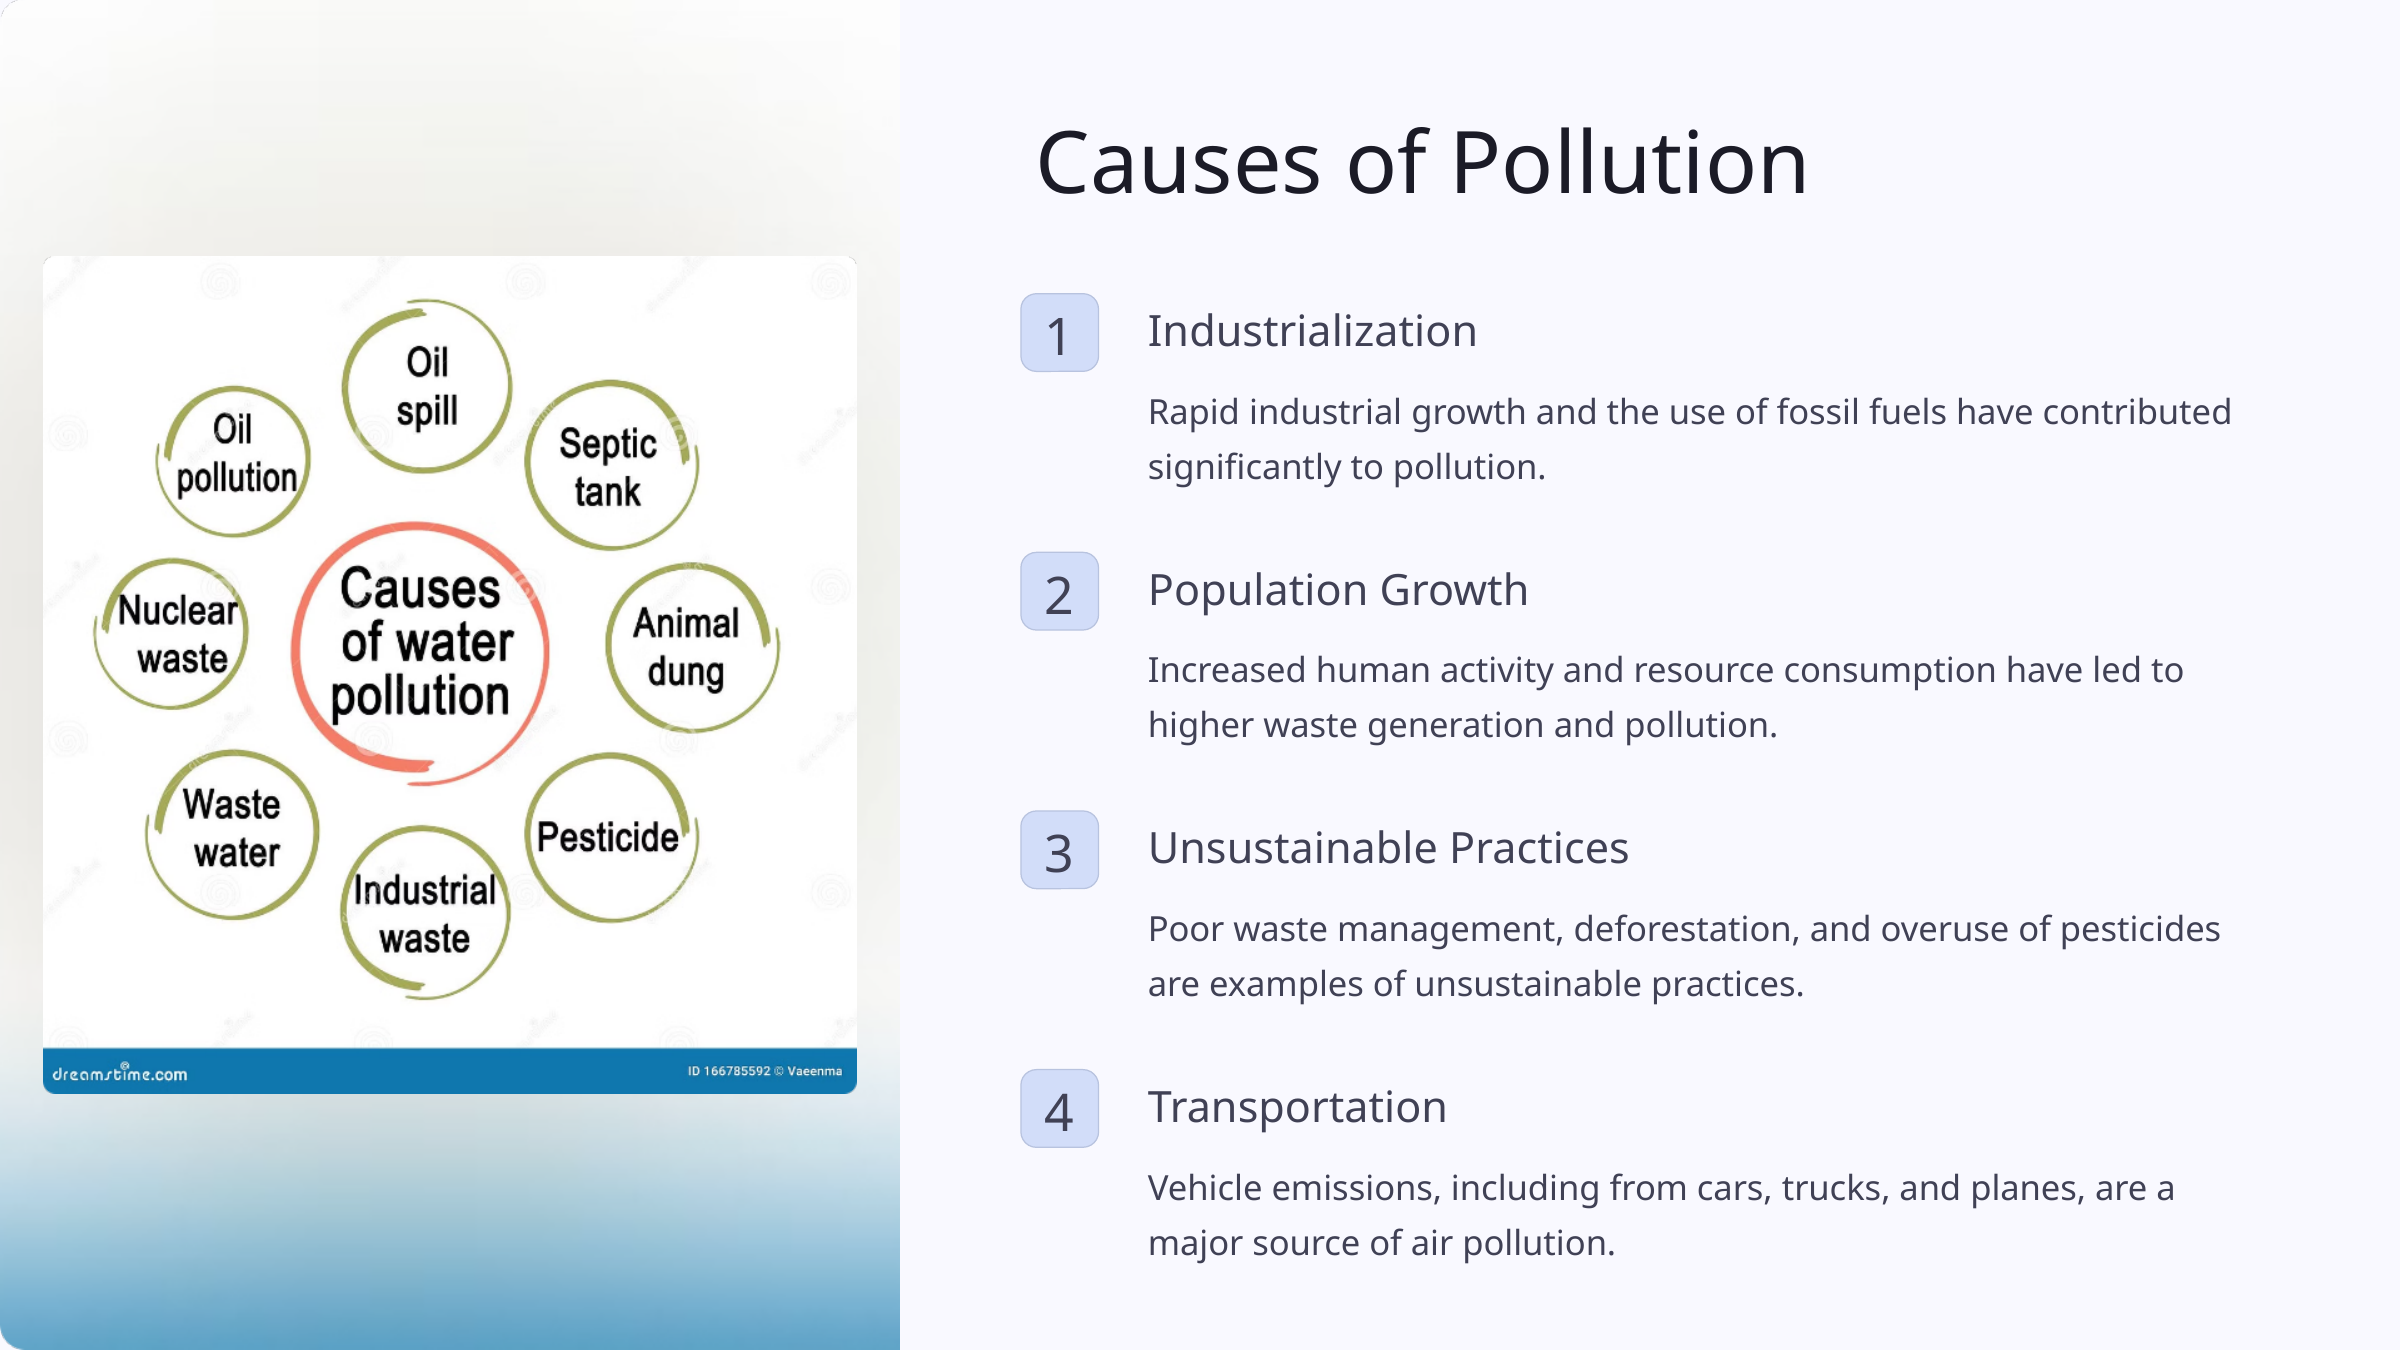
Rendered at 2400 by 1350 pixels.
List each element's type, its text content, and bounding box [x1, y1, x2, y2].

text_box 4 [1044, 1082, 1076, 1135]
text_box Industrialization [1133, 293, 1566, 348]
text_box [900, 0, 2400, 1350]
picture [0, 0, 900, 1350]
text_box Rapid industrial growth and the use of fossil fuels have contributed significantly to pollution. [1133, 368, 2279, 479]
text_box [1020, 810, 1099, 889]
text_box Increased human activity and resource consumption have led to higher waste generation and pollution. [1133, 626, 2279, 738]
text_box 1 [1050, 306, 1070, 359]
text_box 3 [1044, 823, 1075, 876]
text_box Poor waste management, deforestation, and overuse of pesticides are examples of unsustainable practices. [1133, 885, 2279, 997]
text_box 2 [1044, 565, 1075, 618]
text_box [1020, 1069, 1099, 1148]
text_box Unsustainable Practices [1133, 810, 1646, 865]
text_box [1020, 293, 1099, 372]
text_box Population Growth [1133, 552, 1566, 607]
text_box Vehicle emissions, including from cars, trucks, and planes, are a major source of air pollution. [1133, 1144, 2279, 1255]
text_box Causes of Pollution [1020, 95, 1885, 203]
text_box Transportation [1133, 1069, 1566, 1124]
text_box [1020, 552, 1099, 631]
